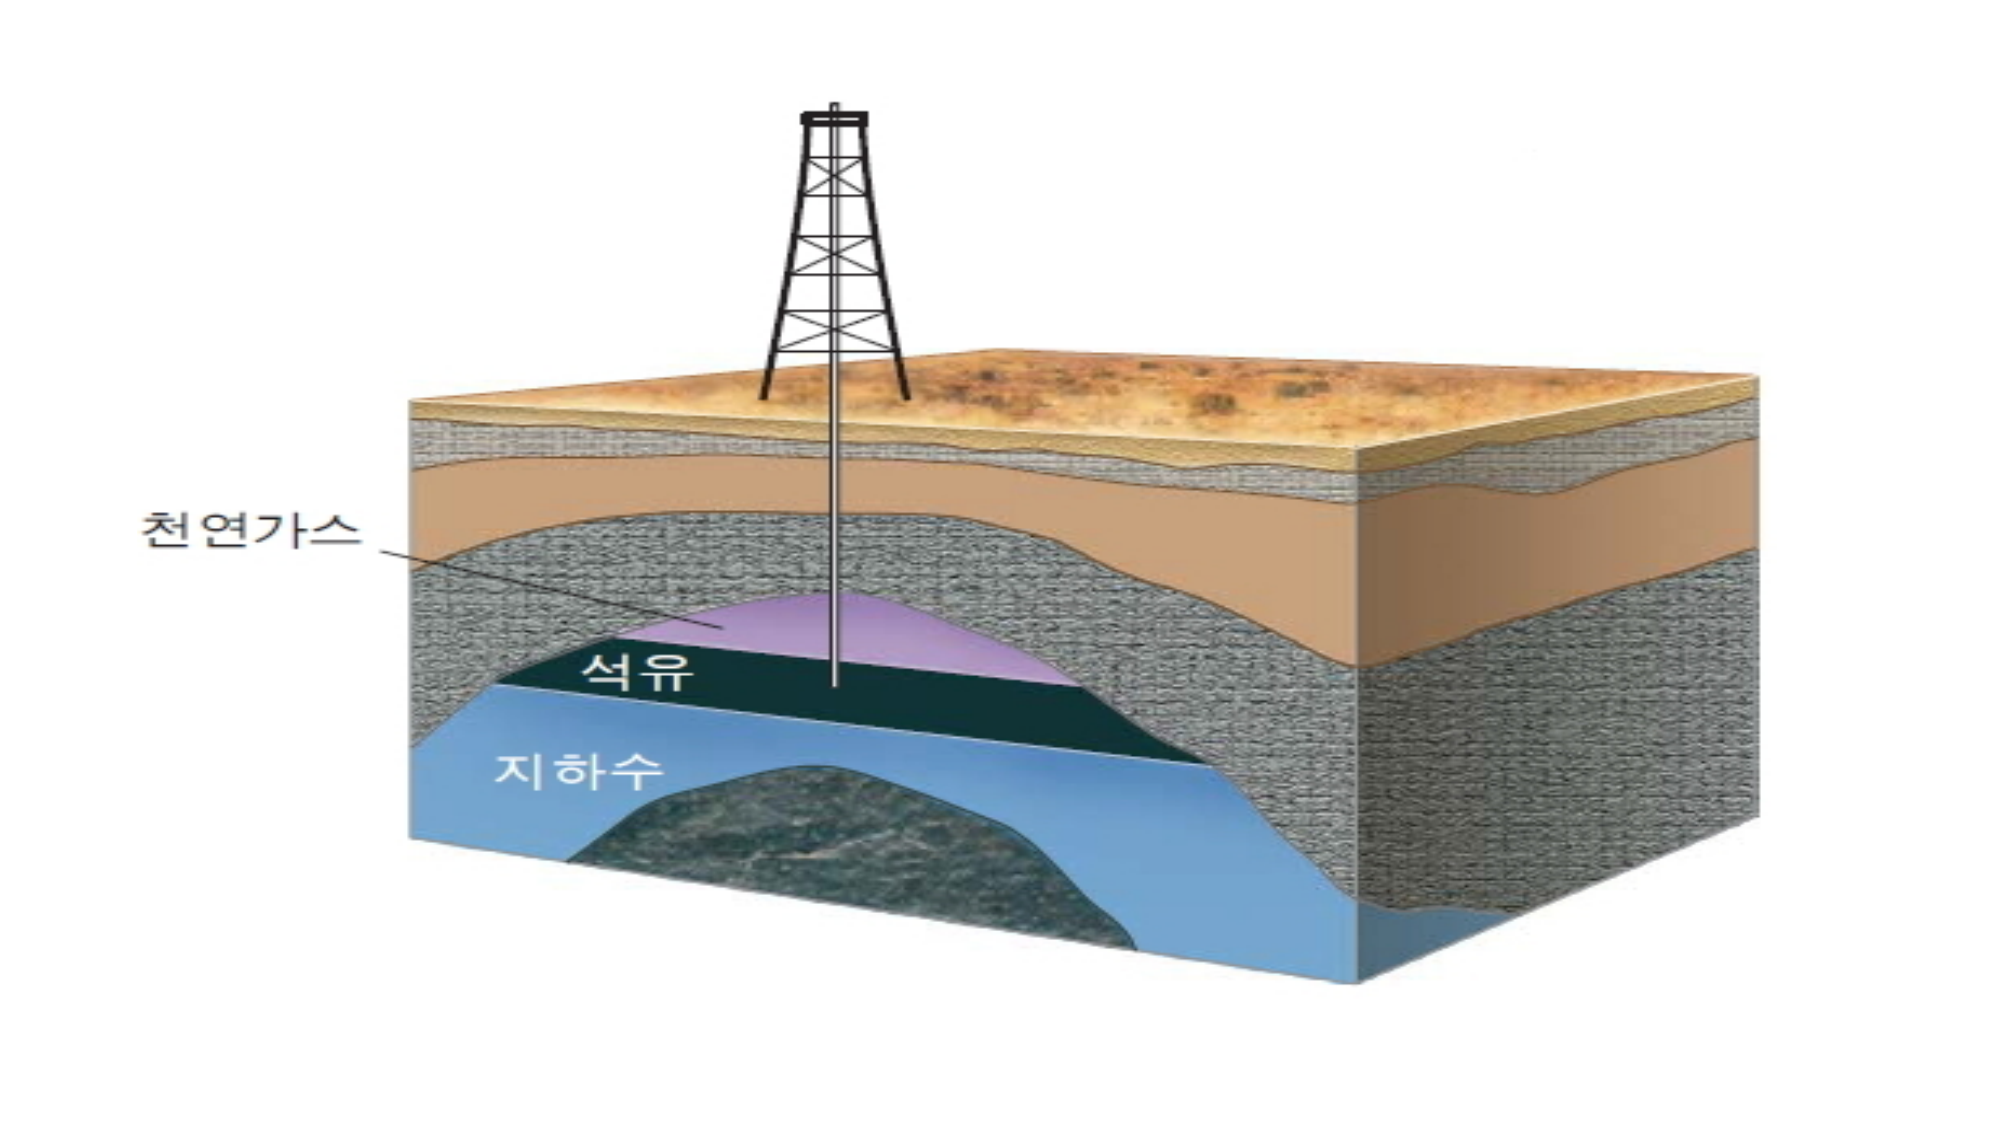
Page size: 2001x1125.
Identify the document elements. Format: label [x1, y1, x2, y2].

list [137, 96, 1777, 1010]
